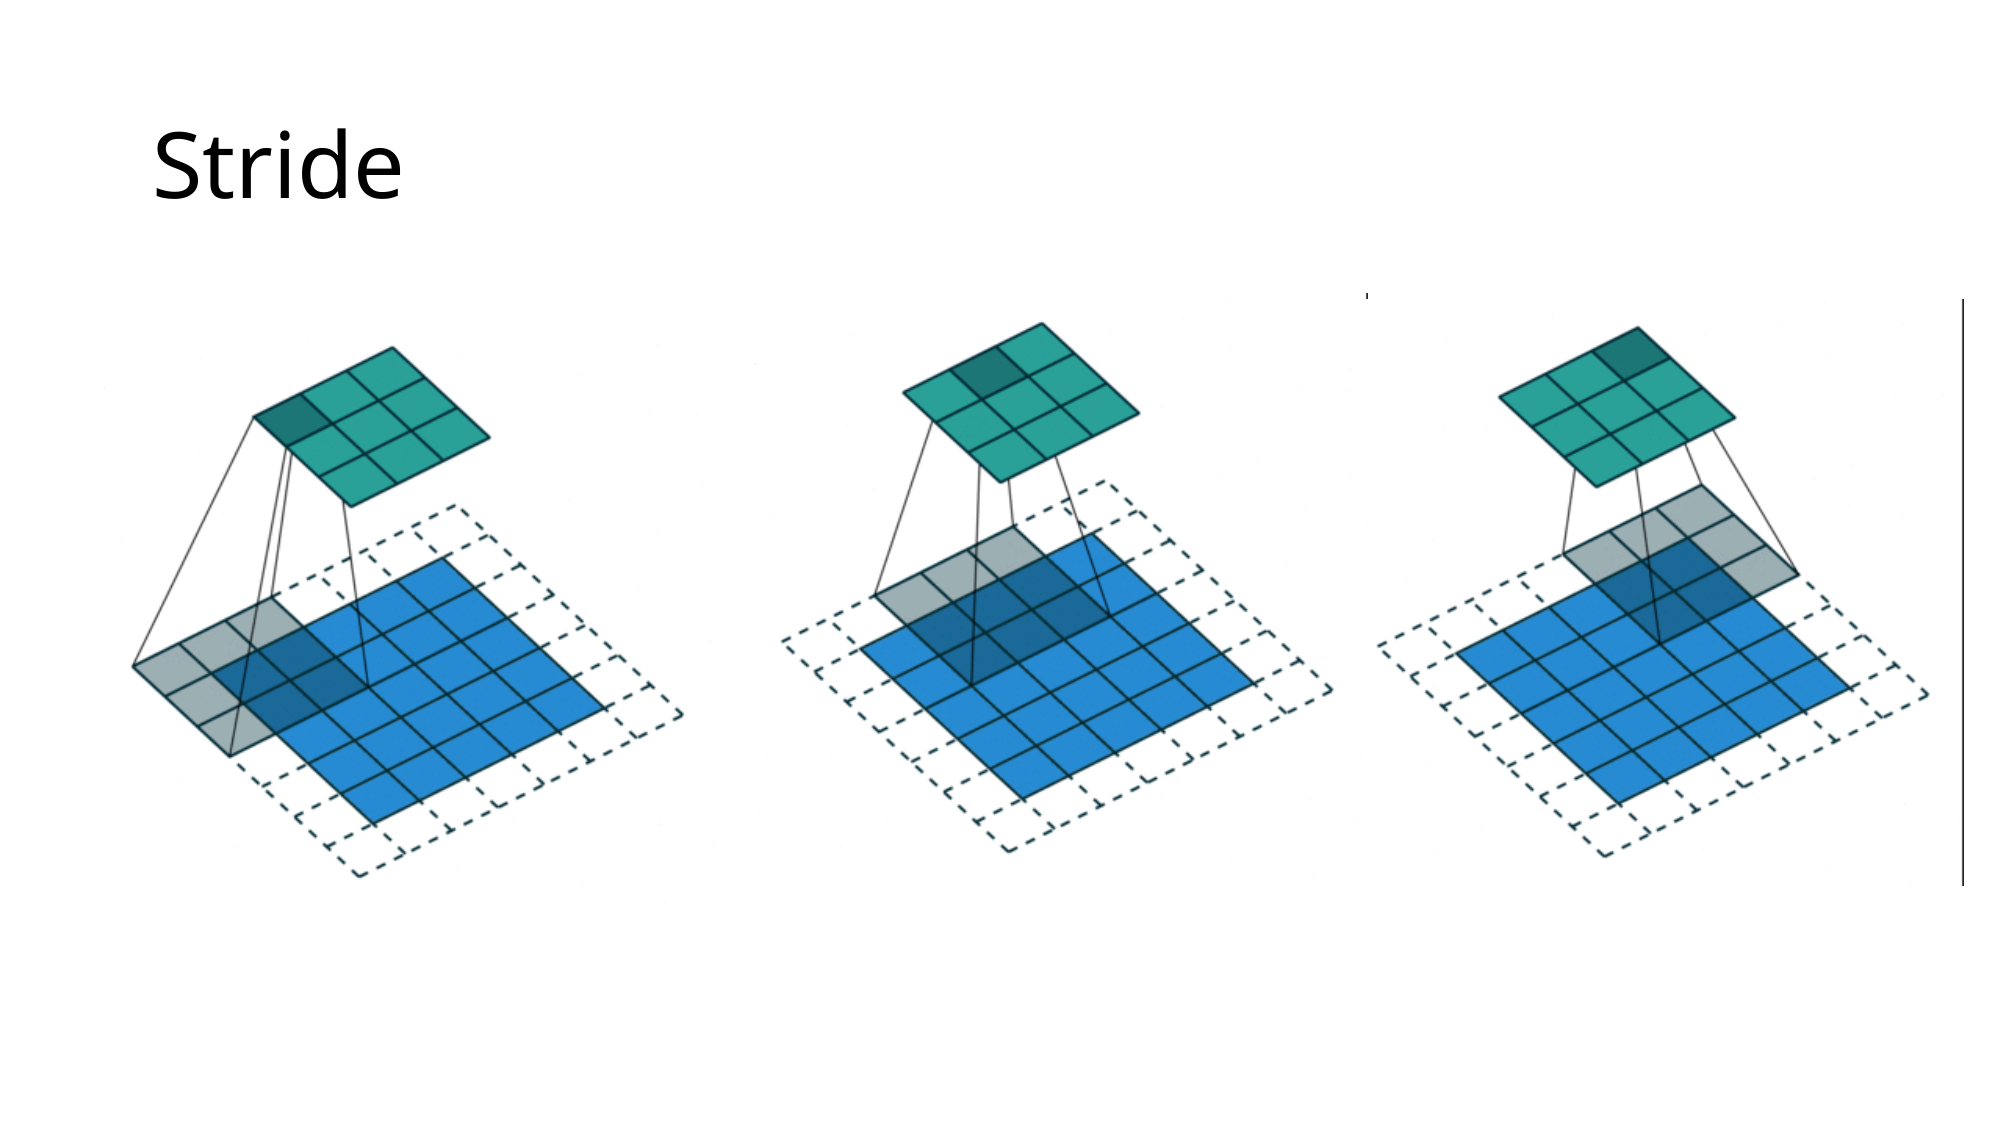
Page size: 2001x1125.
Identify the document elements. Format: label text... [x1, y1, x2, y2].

picture [753, 293, 1964, 886]
picture [99, 314, 717, 911]
title Stride [137, 59, 1863, 278]
